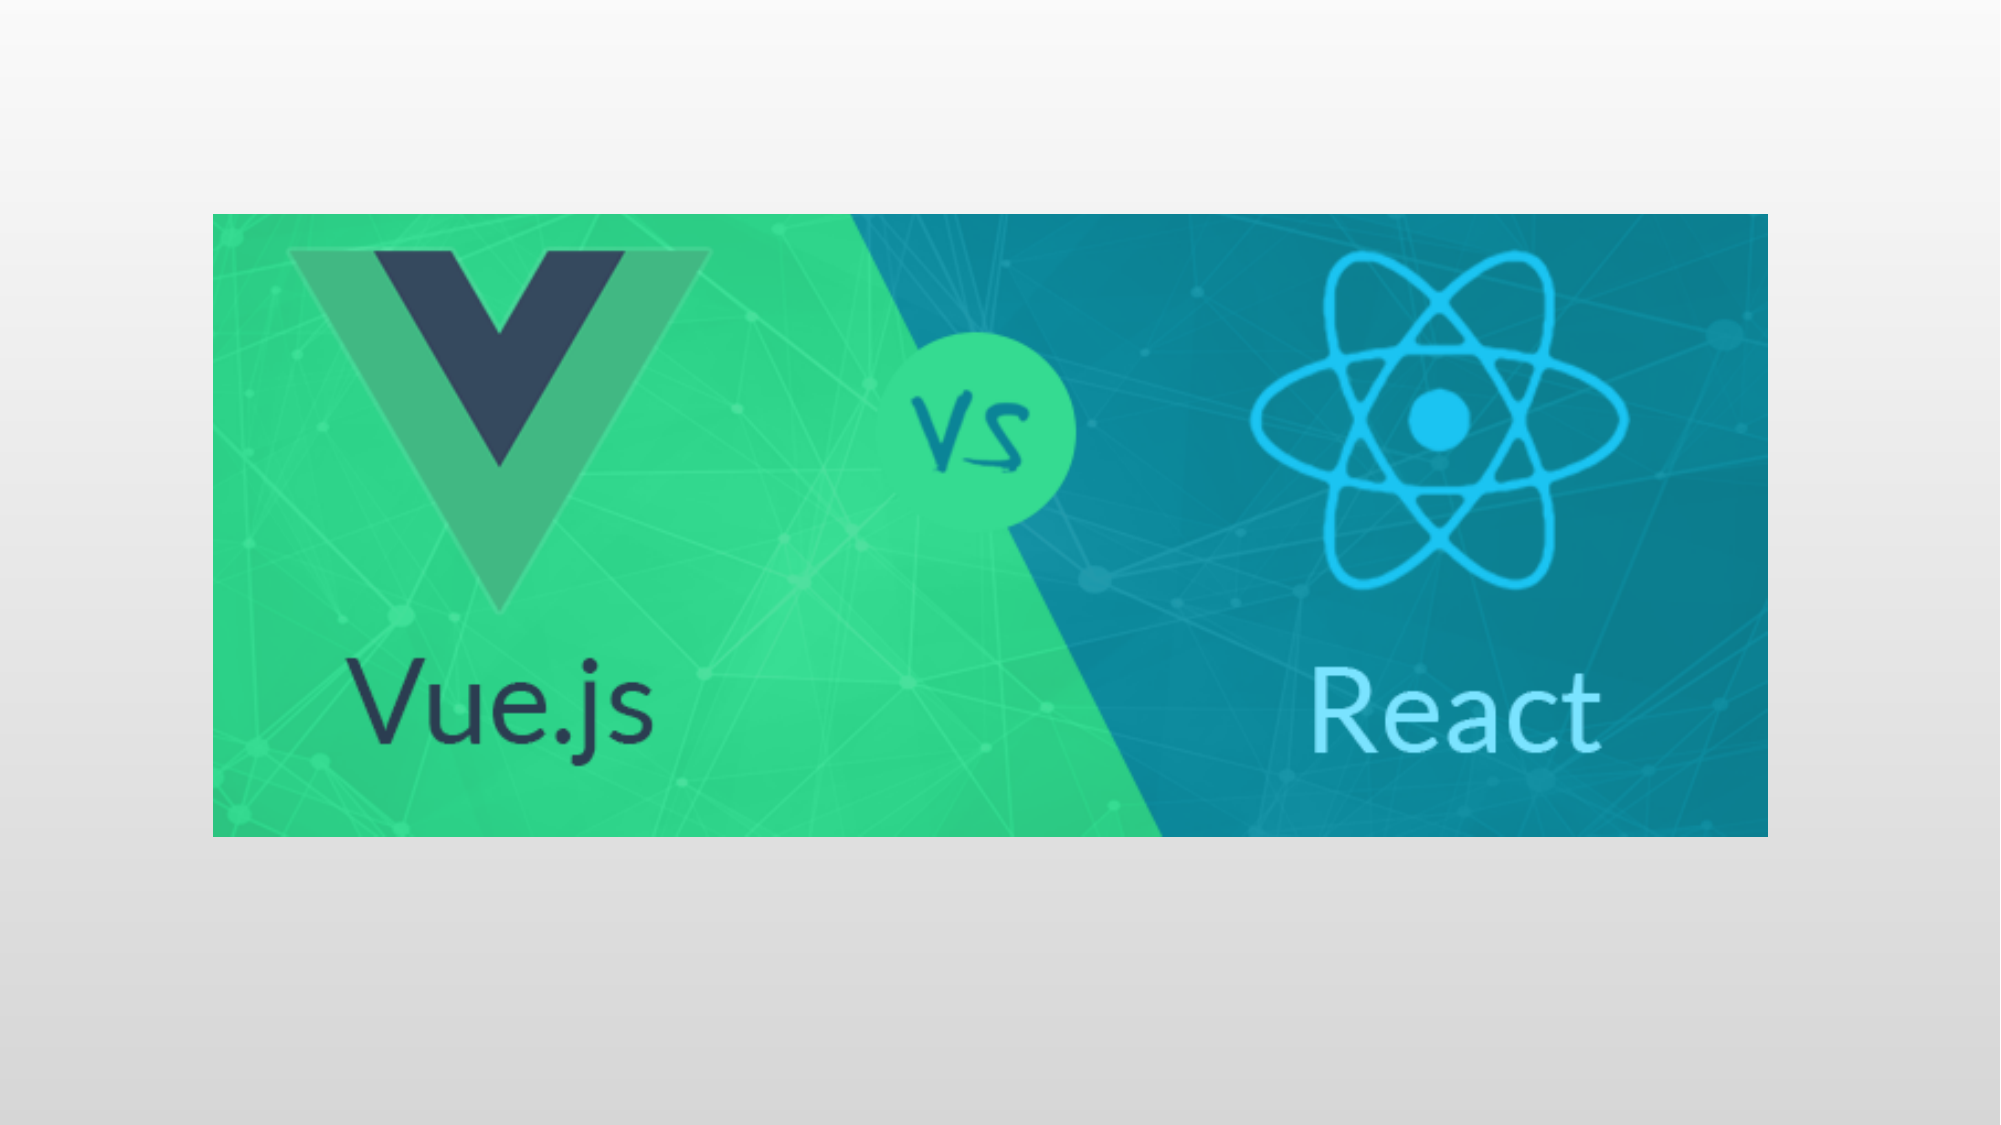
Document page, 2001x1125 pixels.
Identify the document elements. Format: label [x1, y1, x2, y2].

picture [213, 214, 1768, 837]
